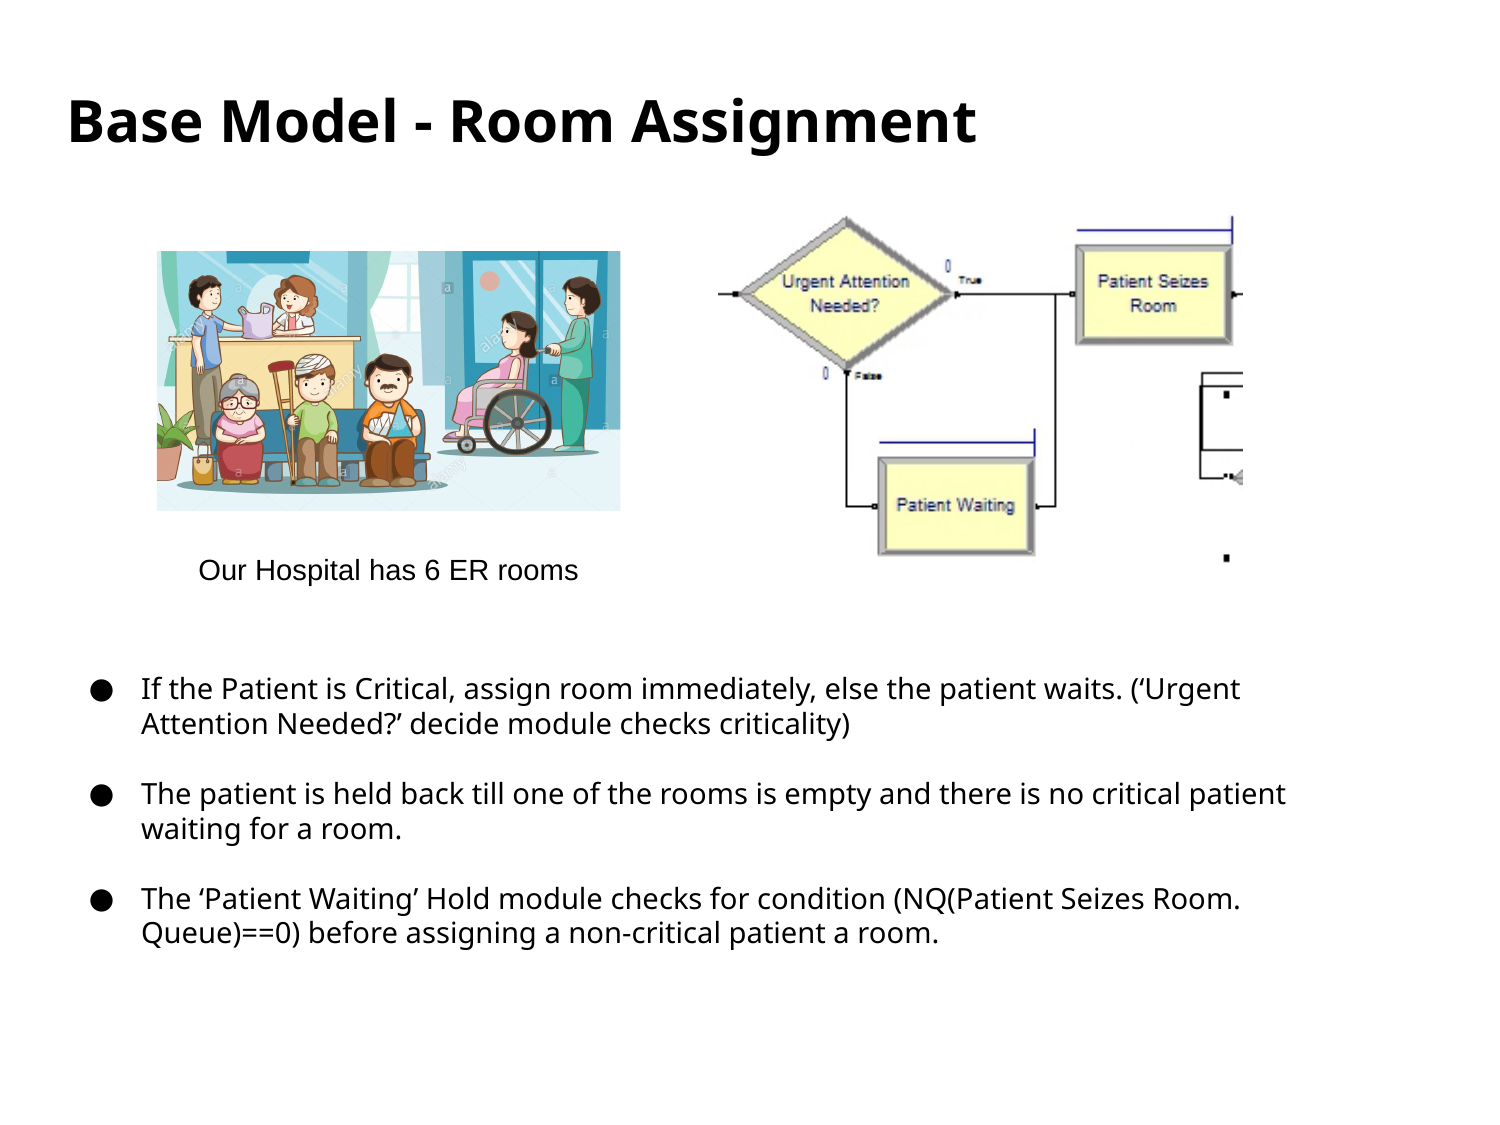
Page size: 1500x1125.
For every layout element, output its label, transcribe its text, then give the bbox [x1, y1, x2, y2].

picture [156, 251, 621, 511]
text_box Our Hospital has 6 ER rooms [155, 536, 623, 595]
title Base Model - Room Assignment [51, 69, 1449, 195]
picture [718, 194, 1243, 568]
text_box If the Patient is Critical, assign room immediately, else the patient waits. (‘Urgent Attention Needed?’ decide module checks criticality) The patient is held back till one of the rooms is empty and there is no critical patient waiting for a room. The ‘Patient Waiting’ Hold module checks for condition (NQ(Patient Seizes Room. Queue)==0) before assigning a non-critical patient a room. [51, 620, 1380, 1125]
